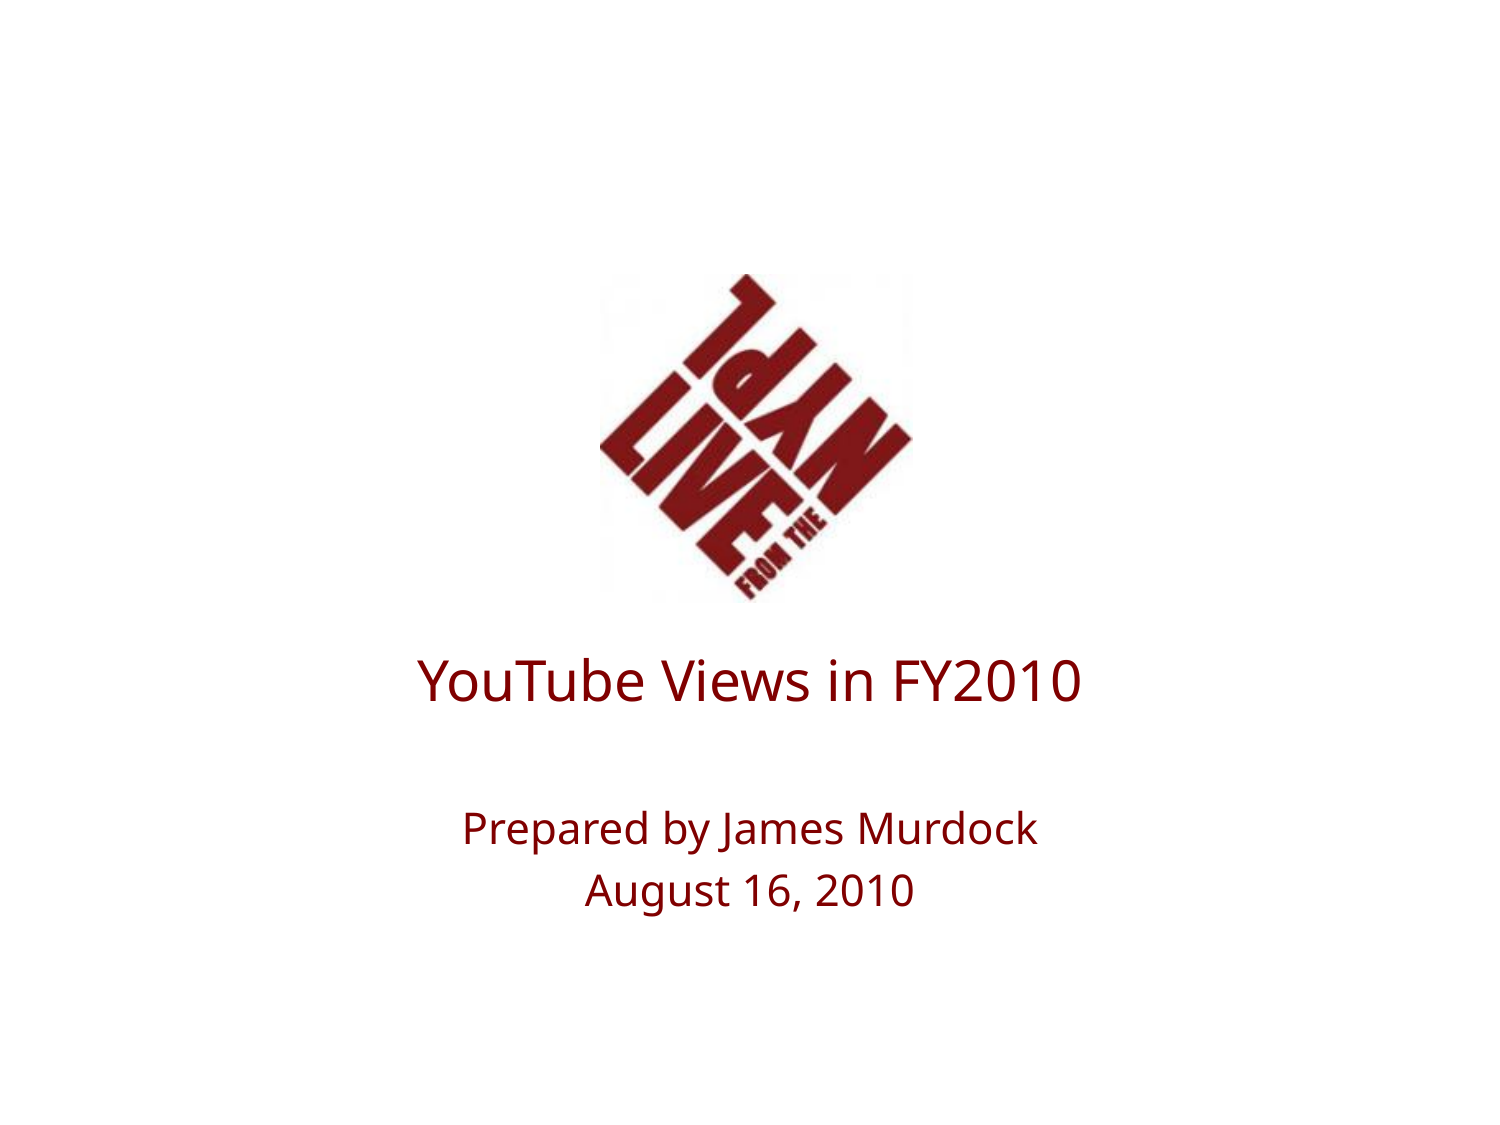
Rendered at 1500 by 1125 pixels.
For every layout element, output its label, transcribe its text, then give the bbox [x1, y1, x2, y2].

picture [599, 274, 913, 603]
subtitle YouTube Views in FY2010 Prepared by James Murdock August 16, 2010 [225, 637, 1275, 925]
